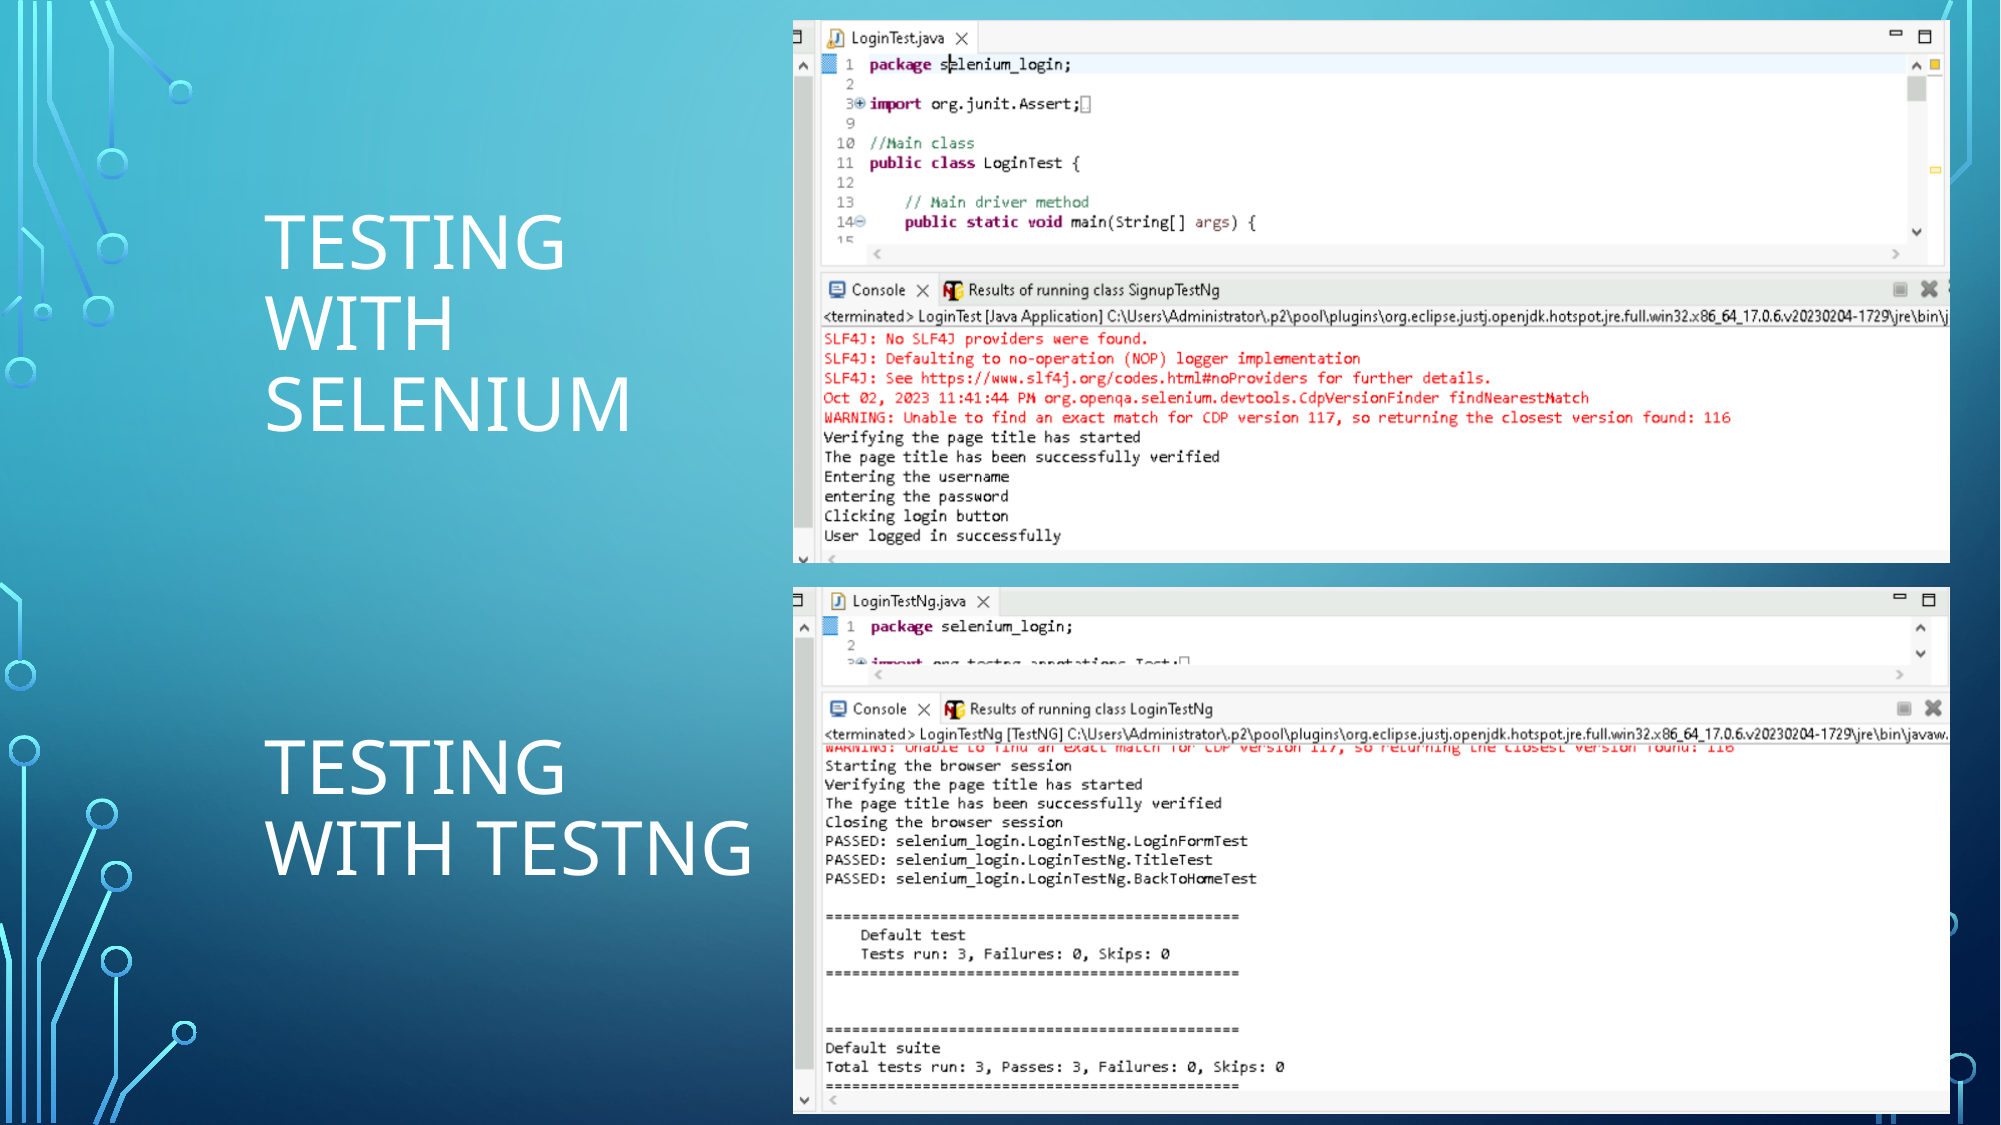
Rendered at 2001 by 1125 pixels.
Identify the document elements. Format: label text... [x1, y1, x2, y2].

picture [793, 19, 1951, 563]
picture [793, 587, 1951, 1114]
text_box Testing with TestNg [249, 644, 793, 977]
title Testing with Selenium [249, 160, 793, 492]
